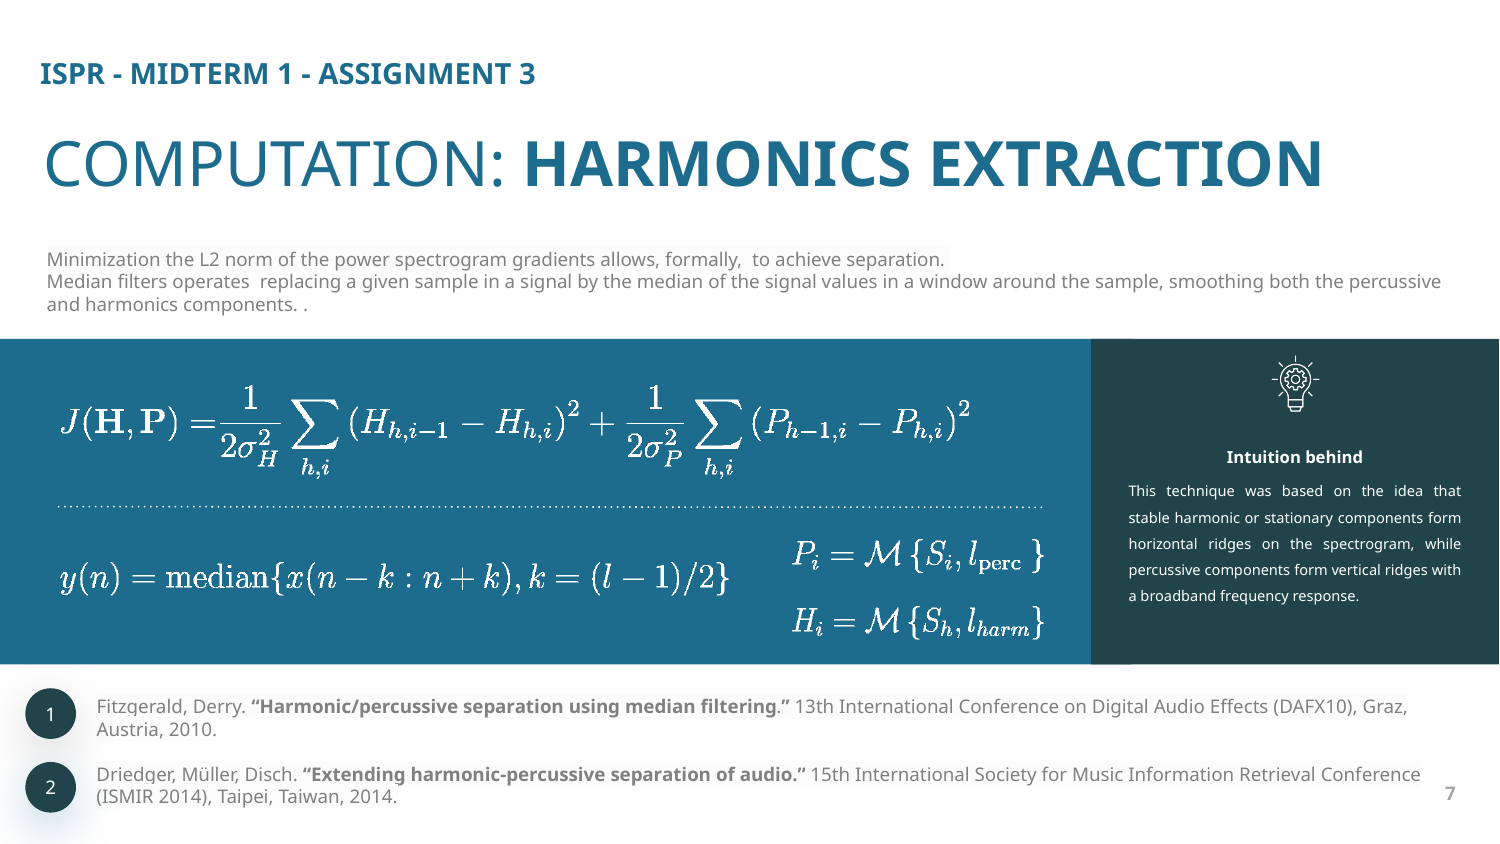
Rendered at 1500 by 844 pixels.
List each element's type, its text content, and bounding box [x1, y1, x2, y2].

text_box Driedger, Müller, Disch. “Extending harmonic-percussive separation of audio.” 15th International Society for Music Information Retrieval Conference (ISMIR 2014), Taipei, Taiwan, 2014. [85, 747, 1440, 823]
picture [791, 605, 1044, 640]
text_box 1 [31, 696, 70, 731]
text_box Intuition behind This technique was based on the idea that stable harmonic or stationary components form horizontal ridges on the spectrogram, while percussive components form vertical ridges with a broadband frequency response. [1117, 421, 1473, 626]
text_box [32, 688, 69, 696]
picture [60, 384, 969, 479]
text_box COMPUTATION: HARMONICS EXTRACTION [32, 100, 1468, 186]
slide_number ‹#› [1440, 773, 1468, 816]
text_box ISPR - MIDTERM 1 - ASSIGNMENT 3 [25, 22, 738, 106]
text_box [25, 771, 31, 804]
text_box Minimization the L2 norm of the power spectrogram gradients allows, formally, to achieve separation. Median filters operates replacing a given sample in a signal by the median of the signal values in a window around the sample, smoothing both the percussive and harmonics components. . [35, 219, 1470, 325]
text_box [0, 338, 1091, 665]
text_box [32, 761, 77, 804]
text_box [70, 697, 77, 730]
footer Fitzgerald, Derry. “Harmonic/percussive separation using median filtering.” 13th International Conference on Digital Audio Effects (DAFX10), Graz, Austria, 2010. [85, 691, 1474, 743]
text_box [32, 731, 70, 739]
picture [1264, 352, 1326, 414]
text_box [25, 697, 31, 730]
picture [791, 538, 1044, 574]
picture [60, 560, 729, 596]
text_box 2 [31, 770, 70, 805]
text_box [32, 805, 69, 813]
text_box [1091, 338, 1499, 665]
